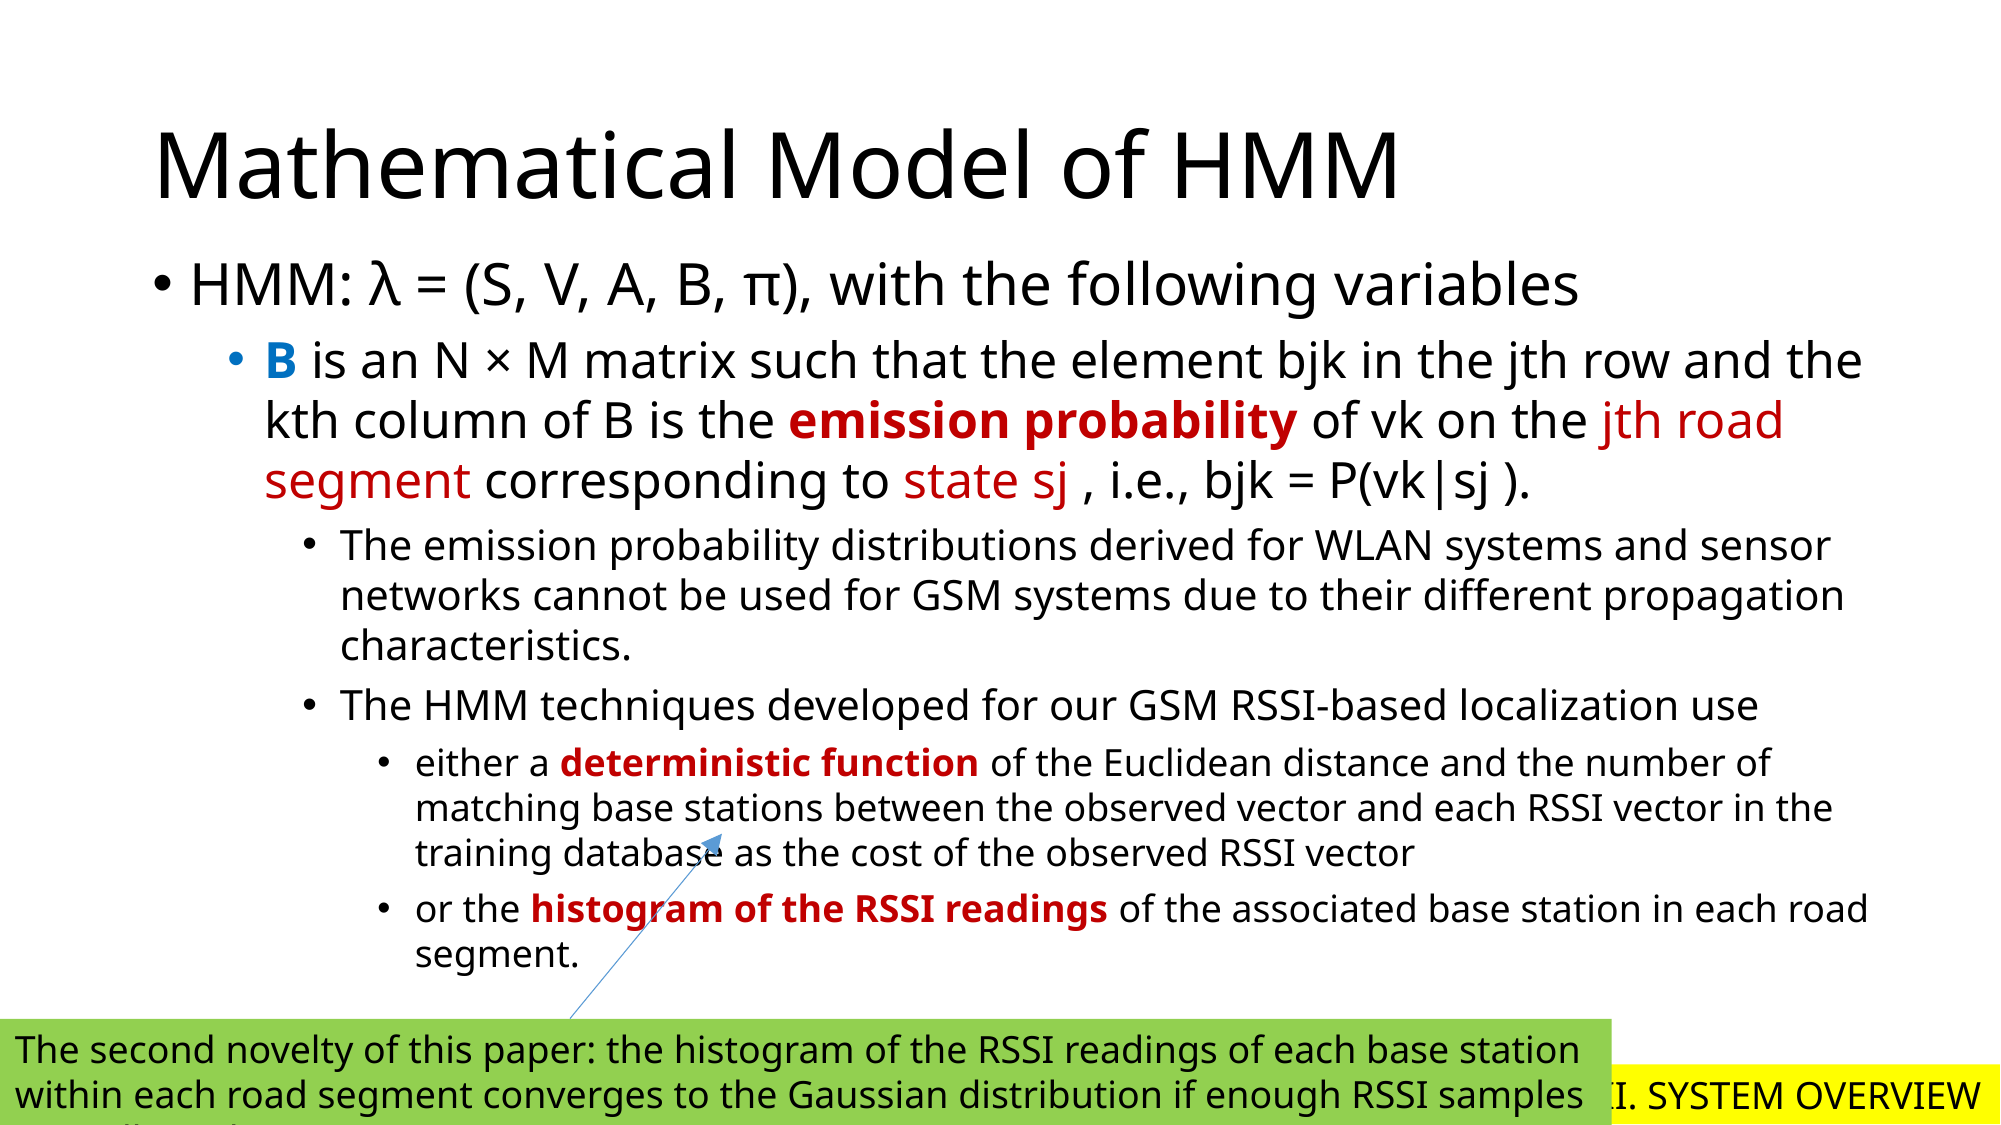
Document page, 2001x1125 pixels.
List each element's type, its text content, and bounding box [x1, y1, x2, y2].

text_box HMM: λ = (S, V, A, B, π), with the following variables B is an N × M matrix such that the element bjk in the jth row and the kth column of B is the emission probability of vk on the jth road segment corresponding to state sj , i.e., bjk = P(vk|sj ). The emission probability distributions derived for WLAN systems and sensor networks cannot be used for GSM systems due to their different propagation characteristics. The HMM techniques developed for our GSM RSSI-based localization use either a deterministic function of the Euclidean distance and the number of matching base stations between the observed vector and each RSSI vector in the training database as the cost of the observed RSSI vector or the histogram of the RSSI readings of the associated base station in each road segment. [137, 247, 1952, 913]
text_box Mathematical Model of HMM [137, 59, 1863, 247]
text_box The second novelty of this paper: the histogram of the RSSI readings of each base station within each road segment converges to the Gaussian distribution if enough RSSI samples are collected. [0, 1018, 1612, 1125]
text_box II. SYSTEM OVERVIEW [1612, 1064, 2000, 1125]
text_box [569, 833, 722, 1019]
